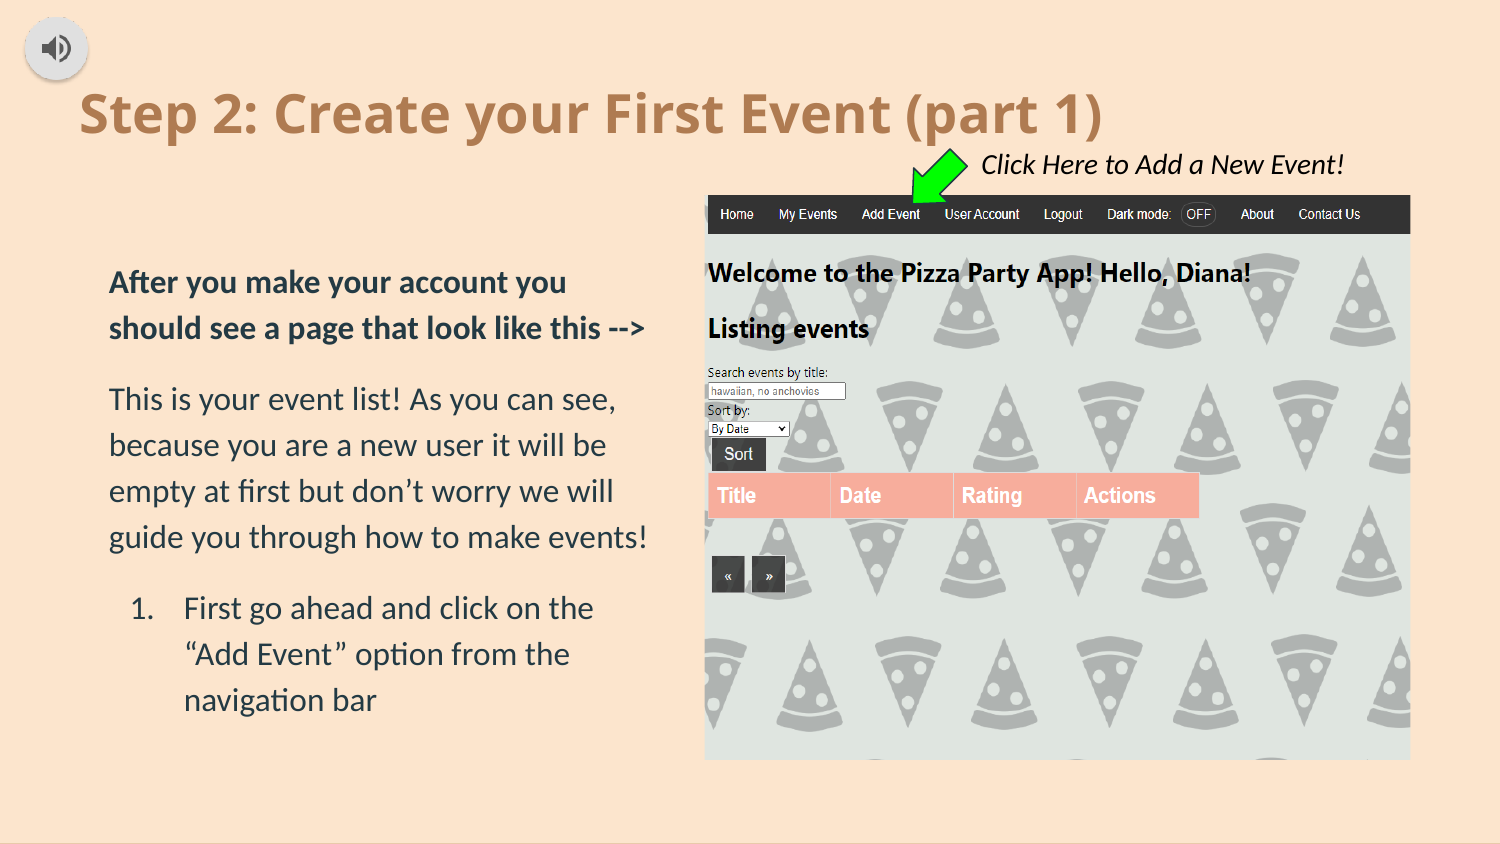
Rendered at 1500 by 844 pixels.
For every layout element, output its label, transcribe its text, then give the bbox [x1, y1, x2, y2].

list After you make your account you should see a page that look like this --> This is your event list! As you can see, because you are a new user it will be empty at first but don’t worry we will guide you through how to make events! First go ahead and click on the “Add Event” option from the navigation bar [93, 239, 676, 694]
text_box [912, 148, 966, 194]
picture [18, 9, 94, 86]
text_box Click Here to Add a New Event! [966, 130, 1389, 194]
title Step 2: Create your First Event (part 1) [64, 64, 1296, 222]
text_box [0, 0, 1500, 844]
picture [704, 195, 1411, 761]
